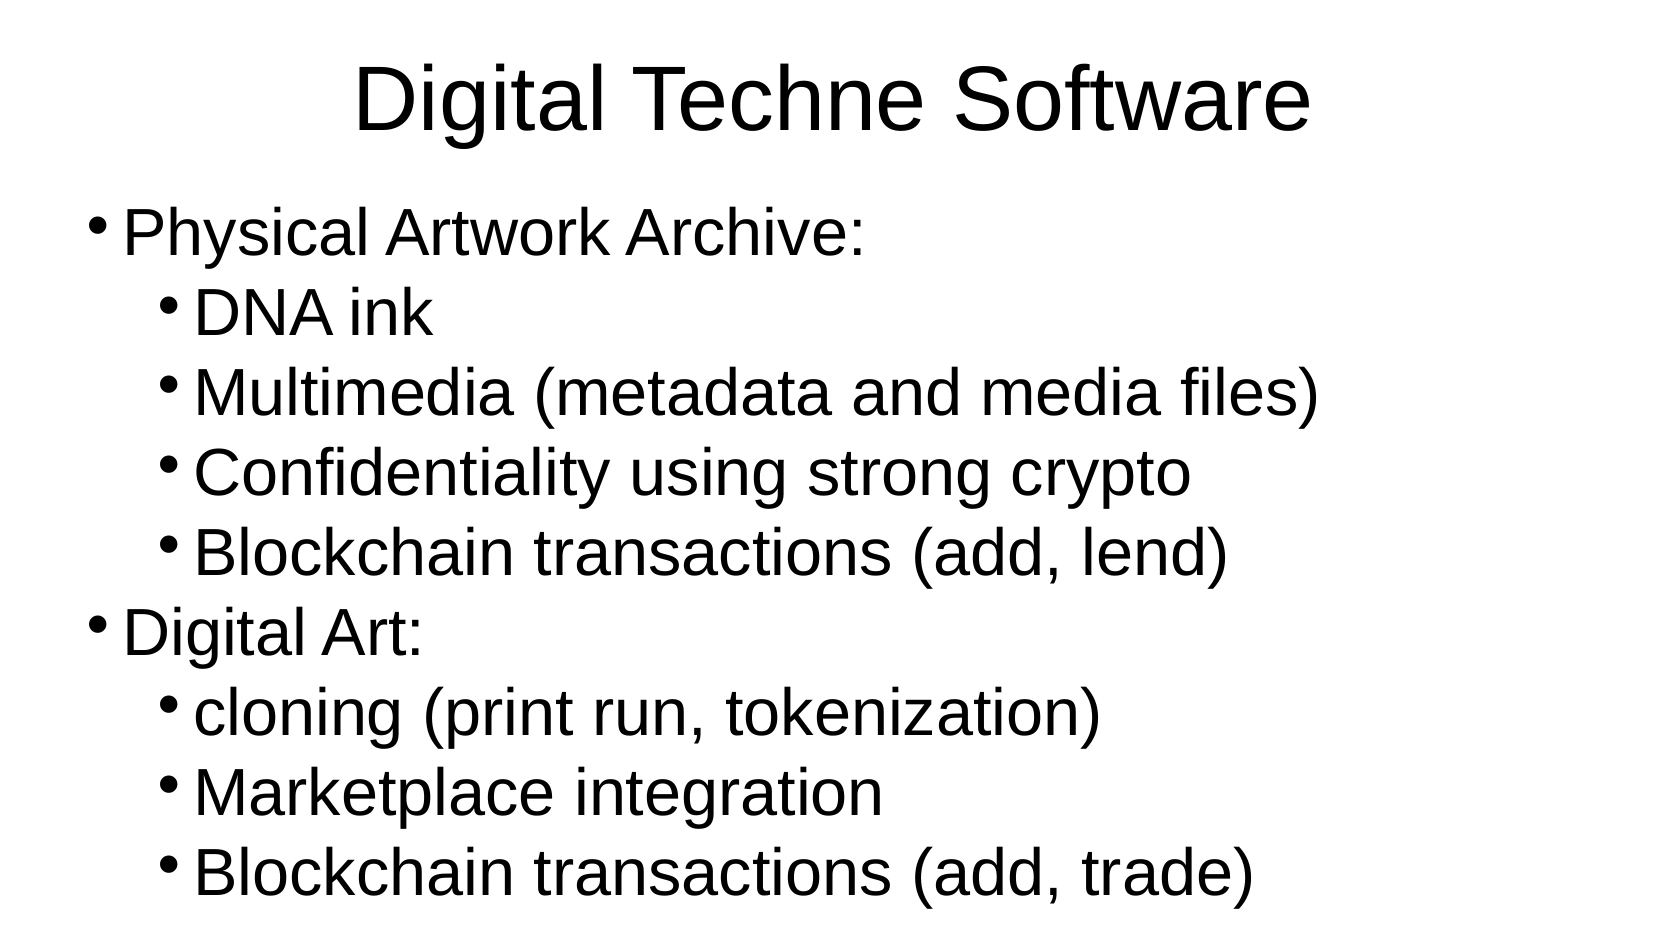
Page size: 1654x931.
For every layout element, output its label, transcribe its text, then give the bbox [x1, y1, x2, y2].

title Digital Techne Software [90, 16, 1579, 172]
subtitle Physical Artwork Archive: DNA ink Multimedia (metadata and media files) Confidentiality using strong crypto Blockchain transactions (add, lend) Digital Art: cloning (print run, tokenization) Marketplace integration Blockchain transactions (add, trade) [86, 212, 1575, 886]
